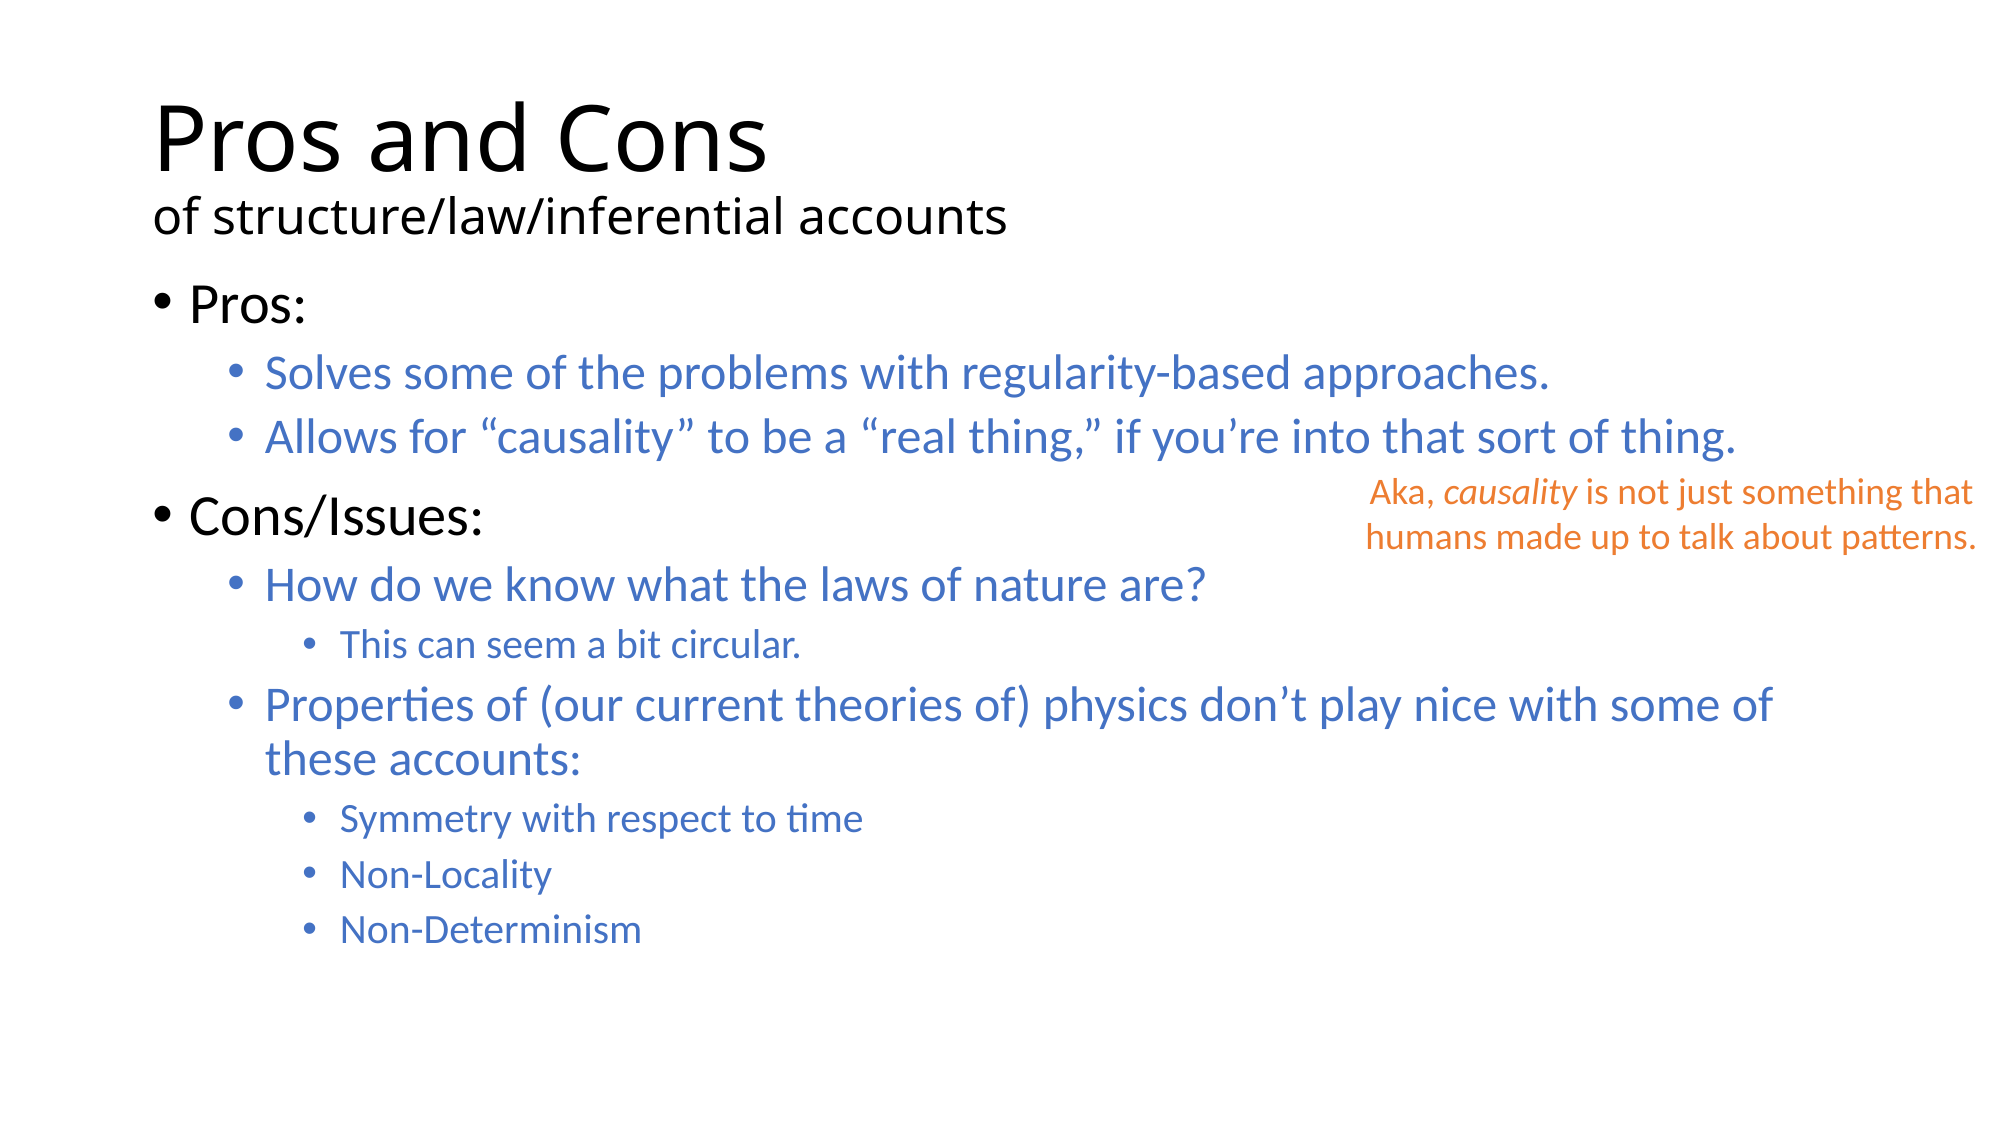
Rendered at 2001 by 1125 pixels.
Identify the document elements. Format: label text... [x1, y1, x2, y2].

list Pros: Solves some of the problems with regularity-based approaches. Allows for “causality” to be a “real thing,” if you’re into that sort of thing. Cons/Issues: How do we know what the laws of nature are? This can seem a bit circular. Properties of (our current theories of) physics don’t play nice with some of these accounts: Symmetry with respect to time Non-Locality Non-Determinism [137, 265, 1863, 1045]
text_box Aka, causality is not just something that humans made up to talk about patterns. [1321, 460, 2000, 565]
title Pros and Cons of structure/law/inferential accounts [137, 59, 1863, 265]
